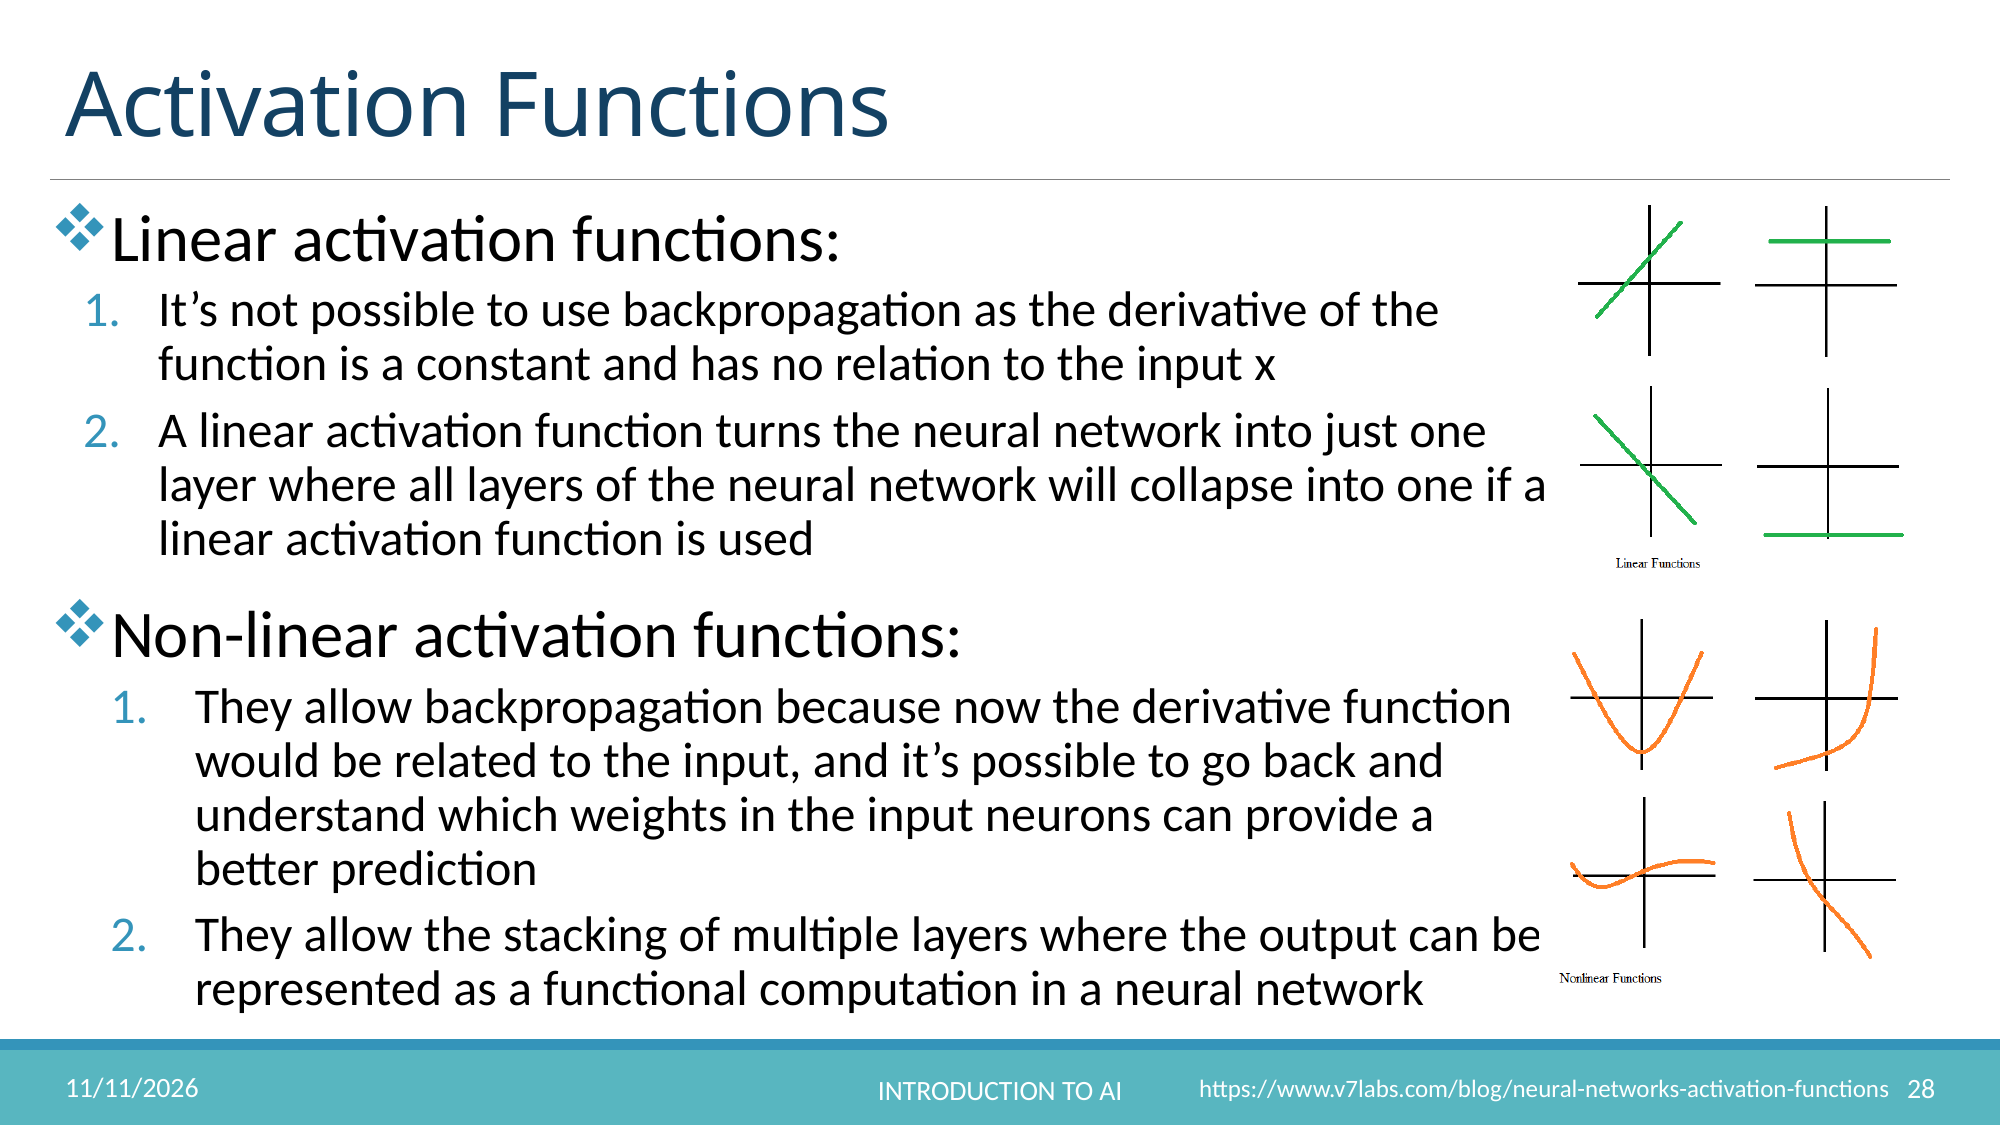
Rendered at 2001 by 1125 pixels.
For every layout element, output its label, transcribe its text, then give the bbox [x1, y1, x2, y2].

list Linear activation functions: It’s not possible to use backpropagation as the derivative of the function is a constant and has no relation to the input x A linear activation function turns the neural network into just one layer where all layers of the neural network will collapse into one if a linear activation function is used Non-linear activation functions: They allow backpropagation because now the derivative function would be related to the input, and it’s possible to go back and understand which weights in the input neurons can provide a better prediction They allow the stacking of multiple layers where the output can be represented as a functional computation in a neural network [50, 195, 1556, 1030]
picture [1538, 195, 1931, 1004]
text_box https://www.v7labs.com/blog/neural-networks-activation-functions [1184, 1065, 1906, 1111]
title Activation Functions [50, 47, 1950, 163]
slide_number 28 [1734, 1057, 1950, 1118]
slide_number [50, 1056, 456, 1117]
footer Introduction to AI [604, 1059, 1396, 1120]
